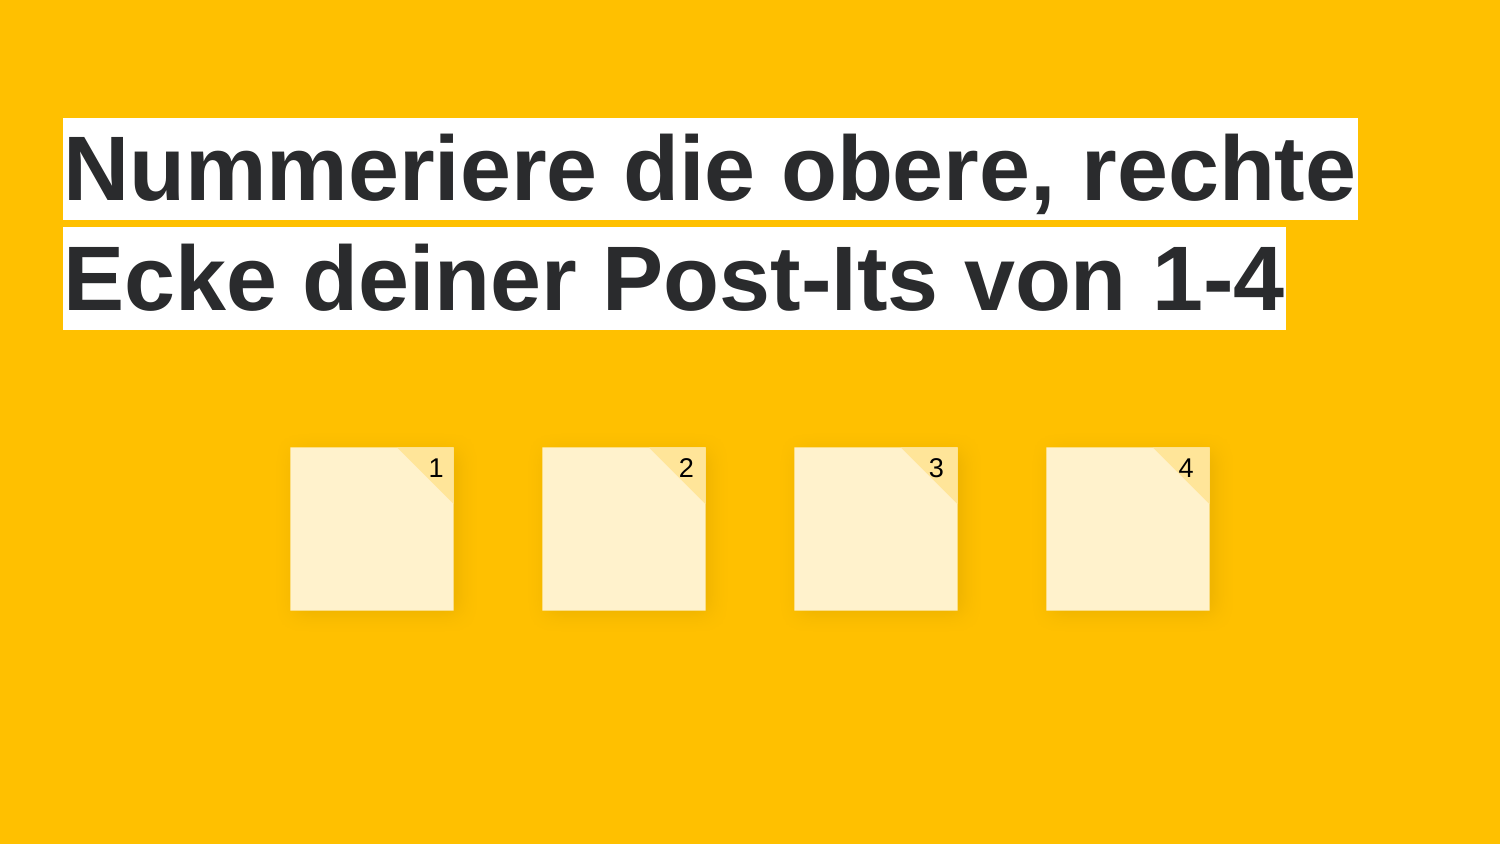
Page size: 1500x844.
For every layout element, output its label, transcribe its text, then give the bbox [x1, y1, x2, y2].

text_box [542, 447, 706, 611]
text_box 2 [663, 435, 719, 490]
text_box 4 [1163, 435, 1219, 490]
text_box Nummeriere die obere, rechte Ecke deiner Post-Its von 1-4 [63, 108, 1404, 391]
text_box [290, 447, 454, 611]
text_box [794, 447, 958, 611]
text_box 3 [913, 435, 969, 490]
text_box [1046, 447, 1210, 611]
text_box 1 [413, 435, 469, 490]
